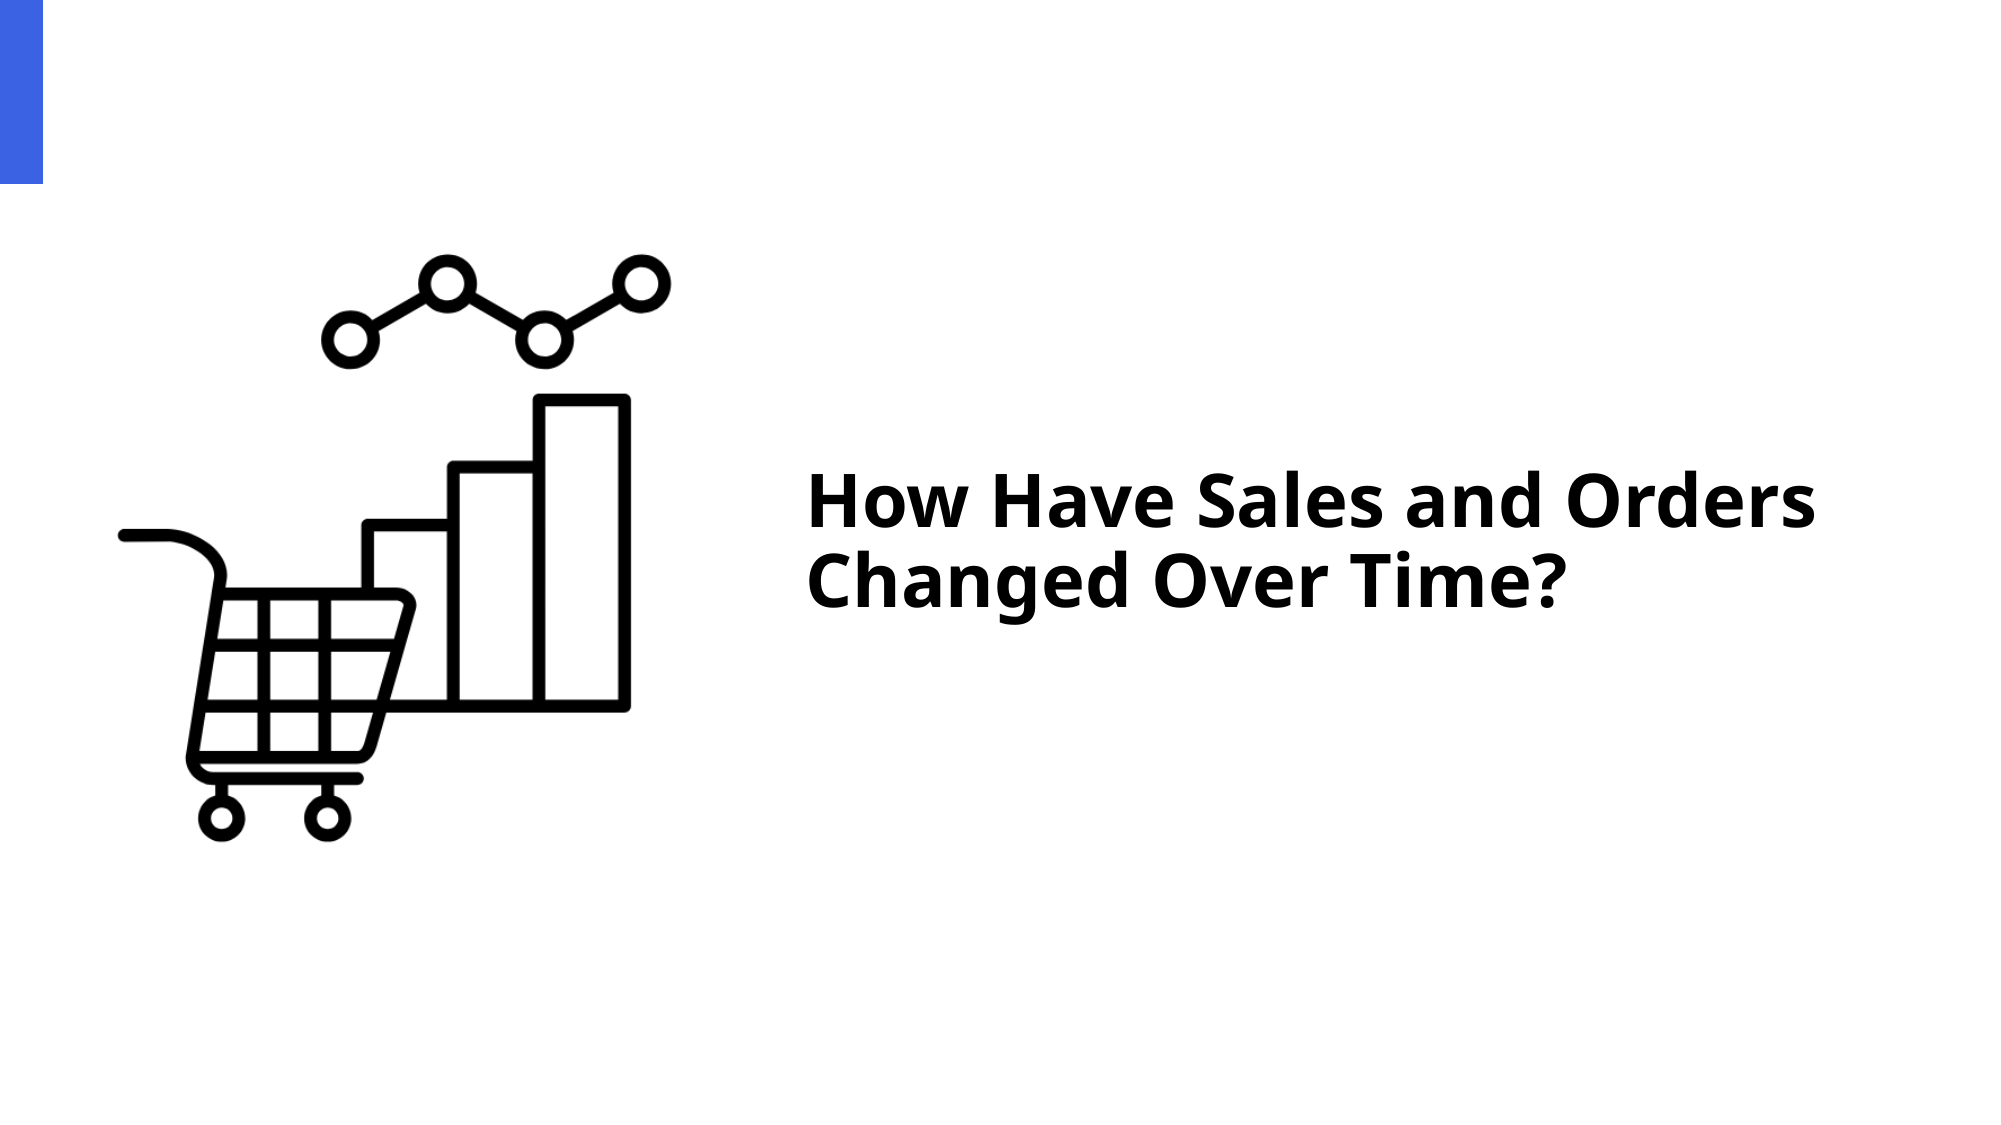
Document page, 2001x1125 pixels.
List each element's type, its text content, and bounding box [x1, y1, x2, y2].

picture [0, 209, 789, 871]
text_box [0, 0, 44, 185]
title How Have Sales and Orders Changed Over Time? [790, 456, 1862, 669]
